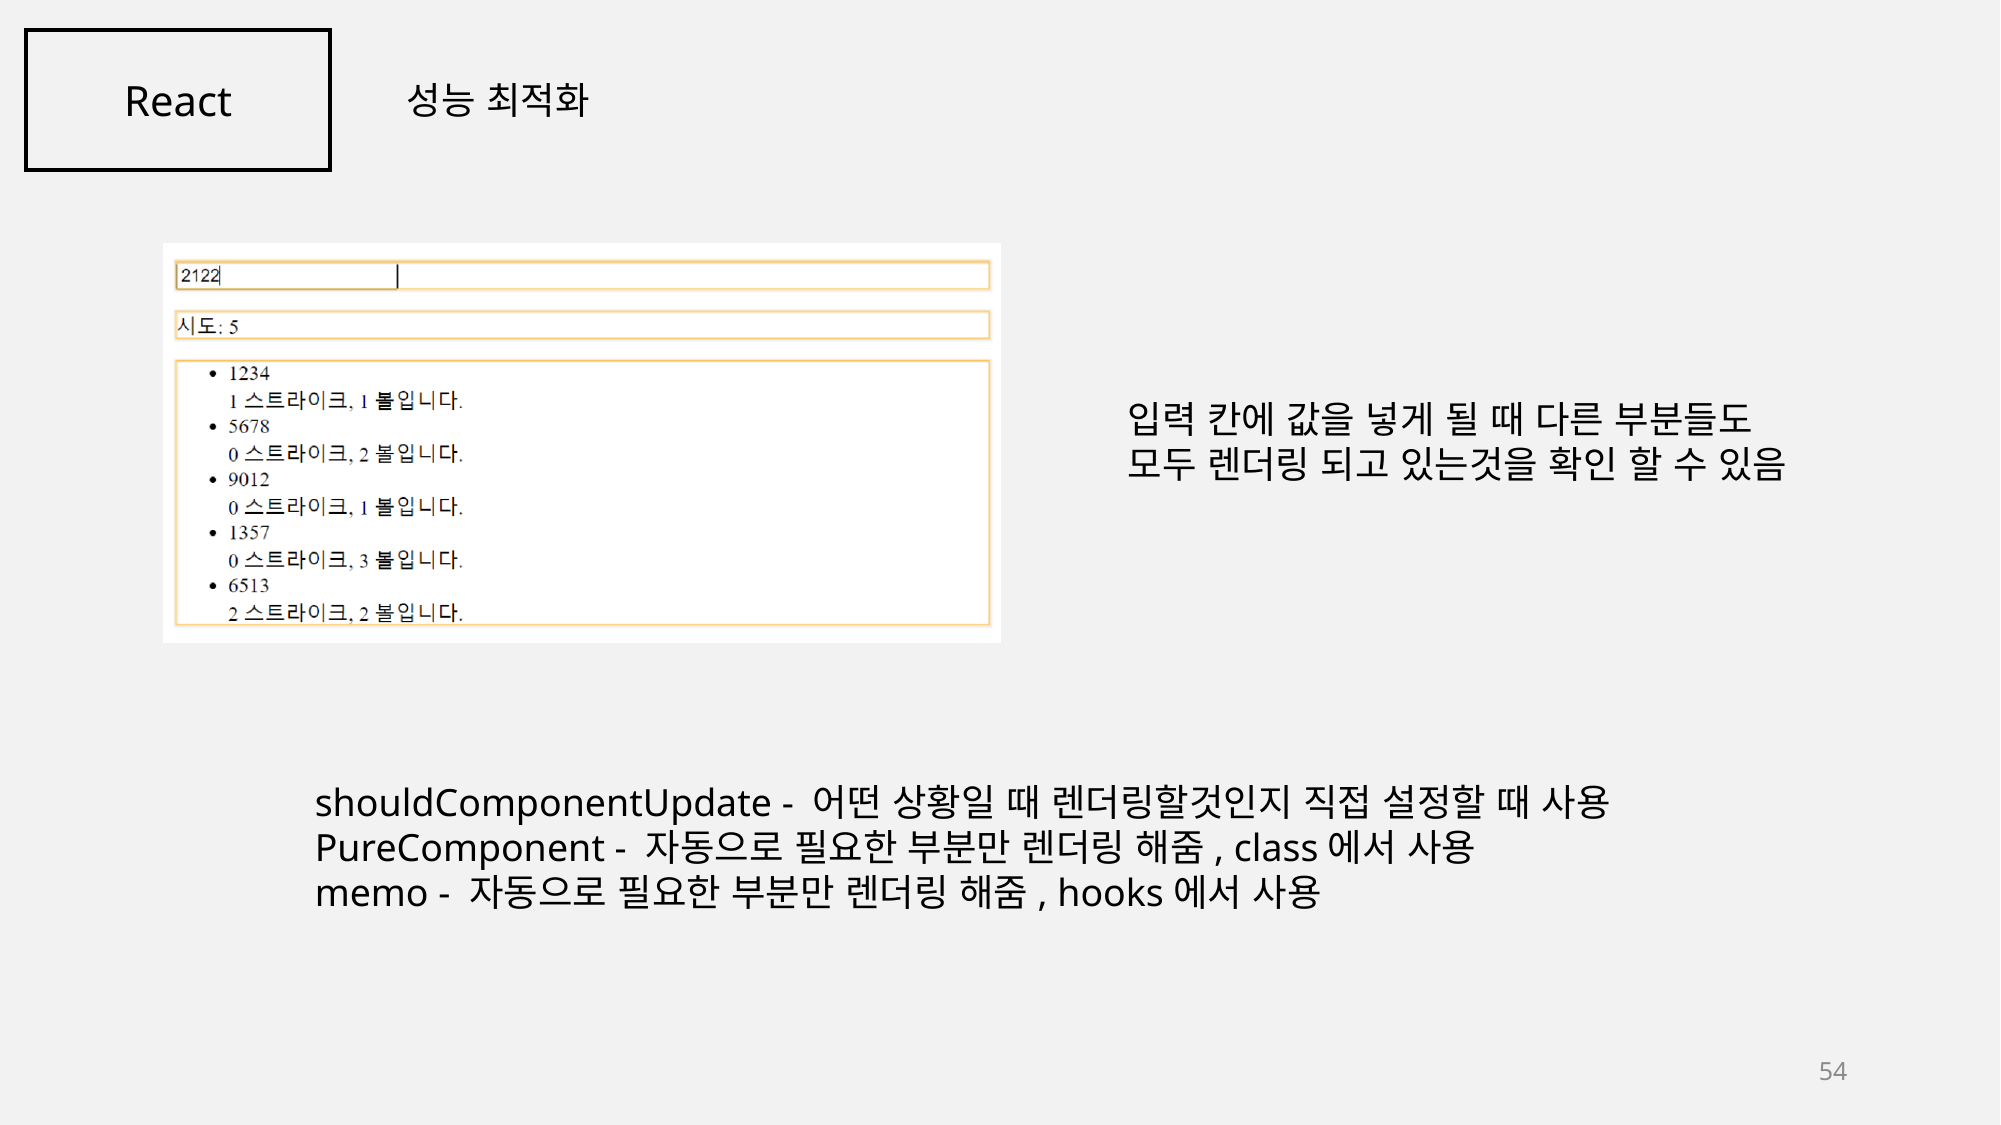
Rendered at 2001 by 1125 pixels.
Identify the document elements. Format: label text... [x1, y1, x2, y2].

text_box 성능 최적화 [391, 69, 938, 129]
picture [163, 243, 1001, 643]
text_box 입력 칸에 값을 넣게 될 때 다른 부분들도 모두 렌더링 되고 있는것을 확인 할 수 있음 [1113, 388, 1803, 494]
text_box React [34, 67, 323, 132]
text_box shouldComponentUpdate - 어떤 상황일 때 렌더링할것인지 직접 설정할 때 사용 PureComponent - 자동으로 필요한 부분만 렌더링 해줌, class에서 사용 memo - 자동으로 필요한 부분만 렌더링 해줌, hooks에서 사용 [299, 772, 1626, 922]
slide_number 54 [1412, 1042, 1863, 1103]
text_box [25, 29, 331, 171]
